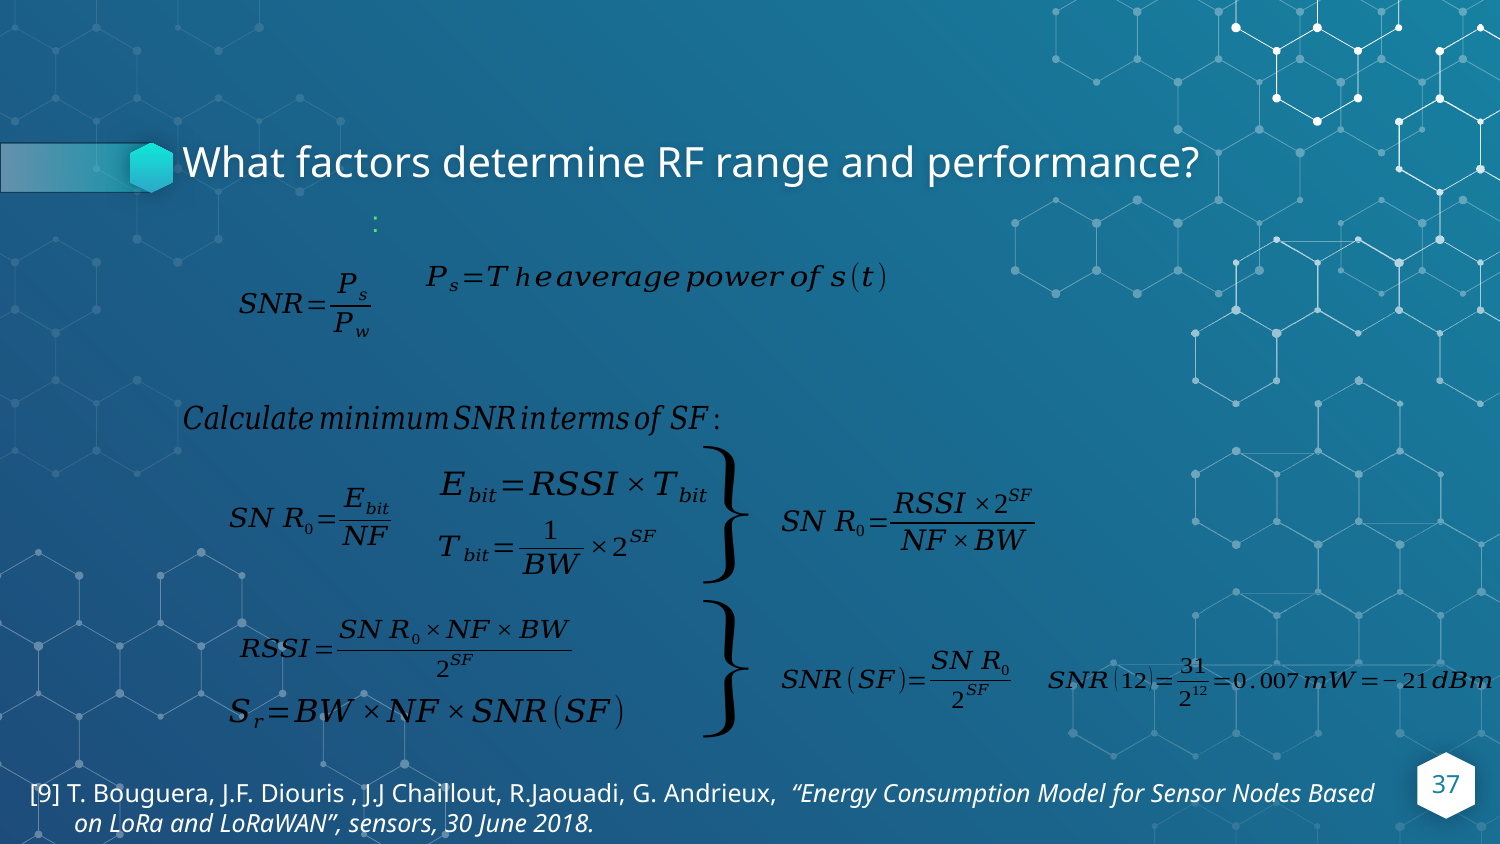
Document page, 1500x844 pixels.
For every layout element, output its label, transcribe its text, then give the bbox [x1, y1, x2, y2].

title What factors determine RF range and performance? [182, 134, 1500, 193]
slide_number 37 [1417, 752, 1475, 819]
text_box [9] T. Bouguera, J.F. Diouris , J.J Chaillout, R.Jaouadi, G. Andrieux, “Energy Consumption Model for Sensor Nodes Based on LoRa and LoRaWAN”, sensors, 30 June 2018. [14, 770, 1391, 844]
